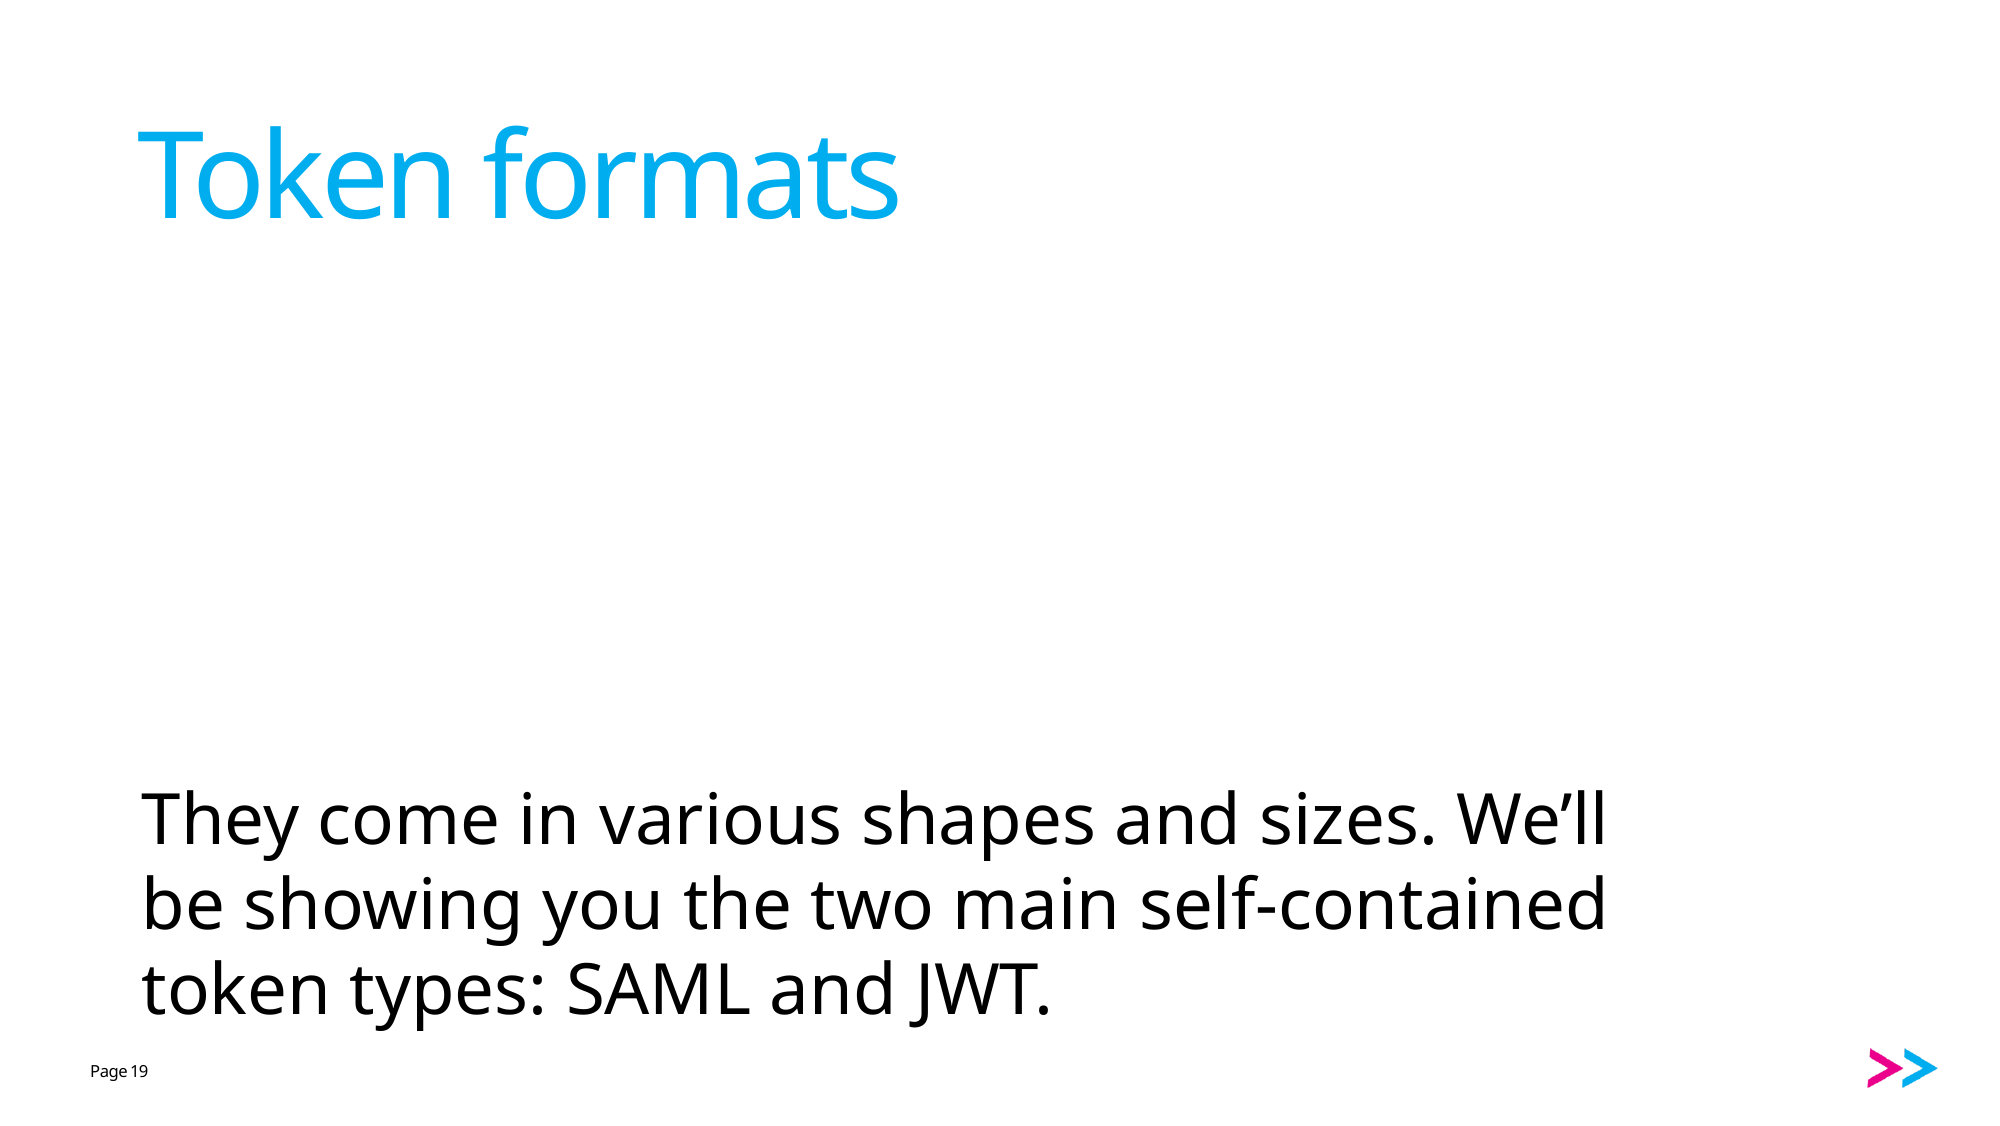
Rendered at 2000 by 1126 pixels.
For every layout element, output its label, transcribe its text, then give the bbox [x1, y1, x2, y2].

picture [1867, 1048, 1921, 1088]
slide_number 19 [130, 1061, 166, 1113]
text_box They come in various shapes and sizes. We’ll be showing you the two main self-contained token types: SAML and JWT. [126, 766, 1700, 1036]
title Token formats [137, 54, 1786, 243]
picture [1905, 1048, 1938, 1088]
